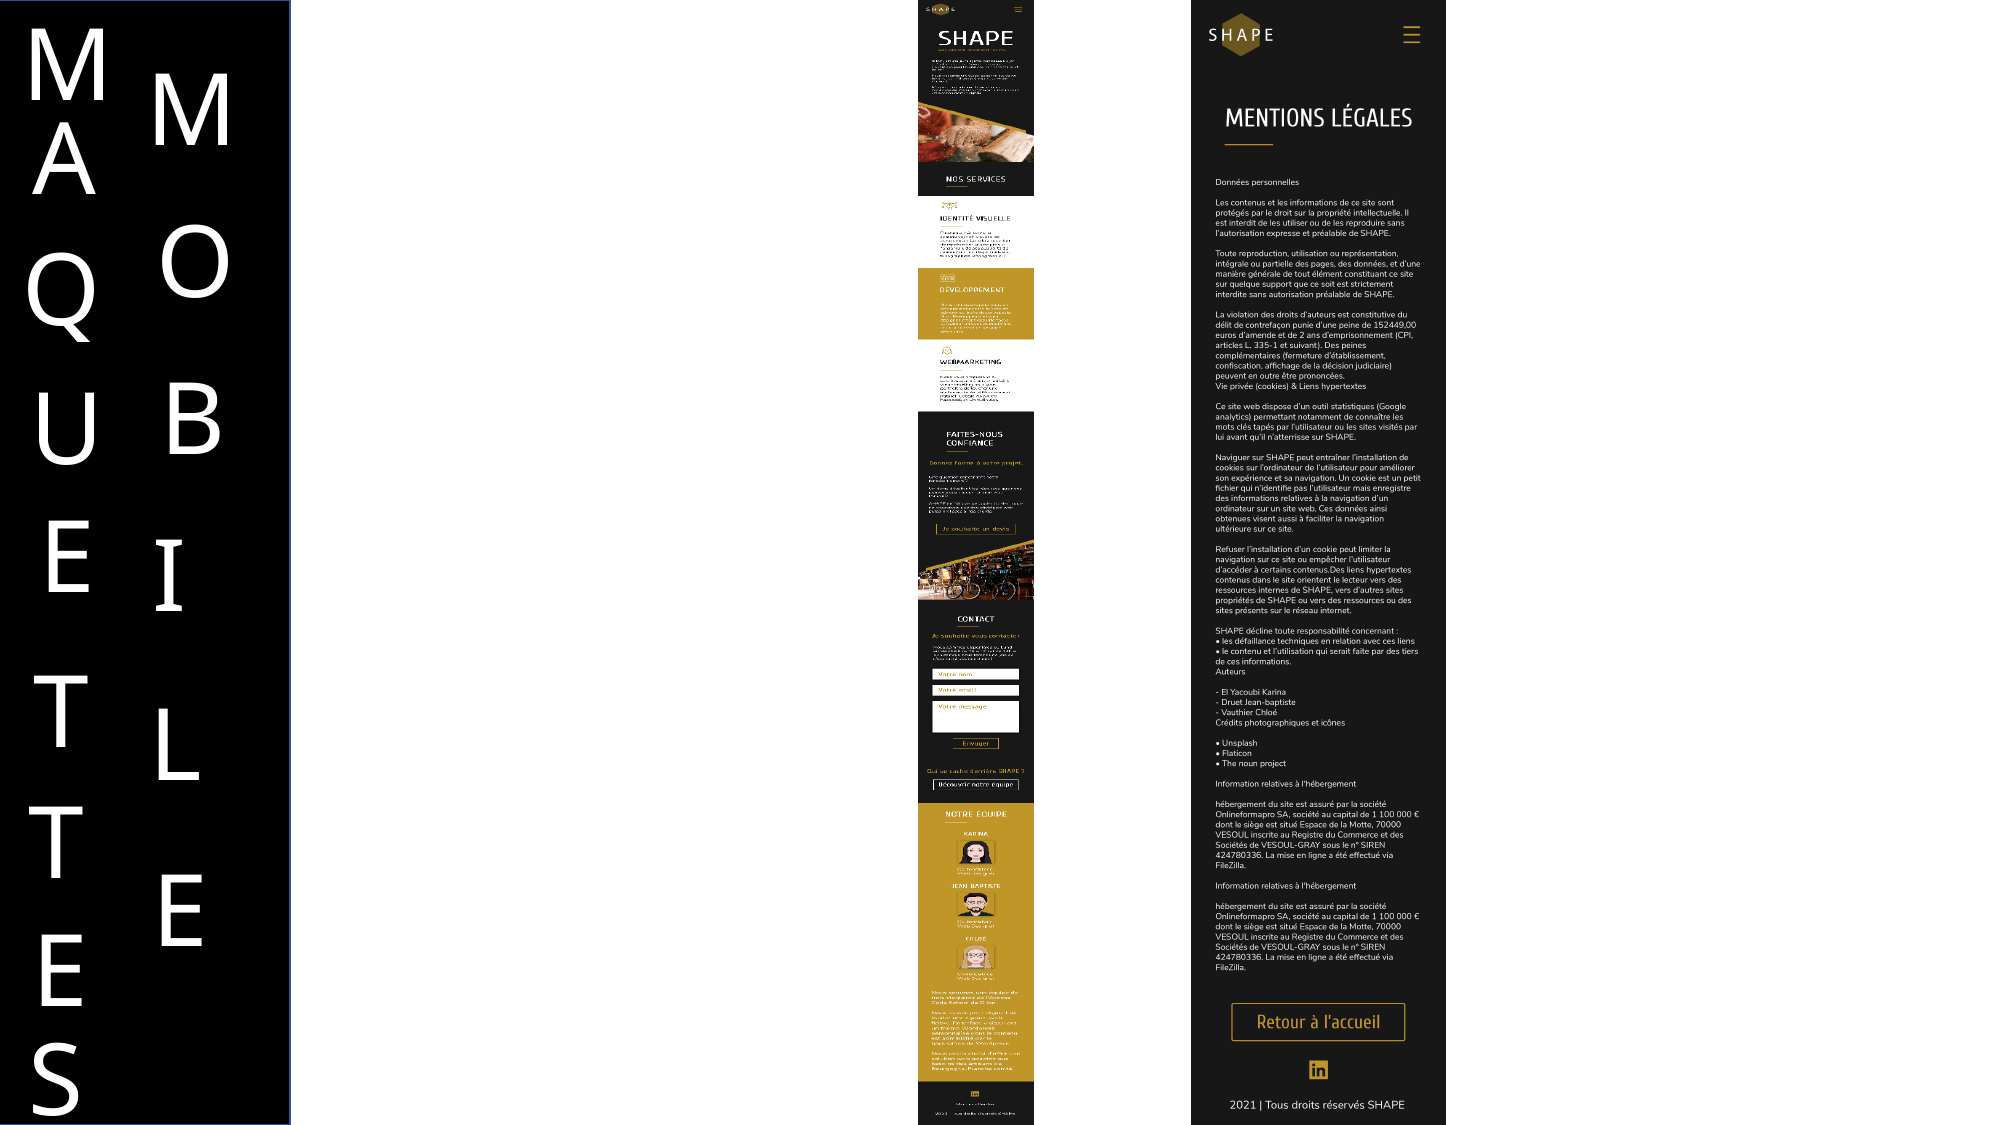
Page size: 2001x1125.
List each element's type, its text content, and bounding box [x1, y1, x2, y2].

text_box I [138, 504, 252, 639]
picture [1191, 0, 1446, 1125]
text_box M [7, 0, 121, 128]
picture [909, 0, 1042, 1125]
text_box O [141, 189, 255, 325]
text_box M [132, 38, 246, 174]
text_box A [17, 87, 131, 223]
text_box [0, 0, 291, 1125]
text_box E [24, 484, 138, 620]
text_box U [15, 356, 129, 492]
text_box T [18, 640, 132, 776]
text_box B [145, 347, 259, 482]
text_box E [17, 899, 131, 1035]
text_box S [13, 1008, 127, 1125]
text_box Q [8, 218, 103, 353]
text_box T [13, 771, 127, 906]
text_box E [137, 839, 251, 975]
text_box L [134, 673, 248, 808]
